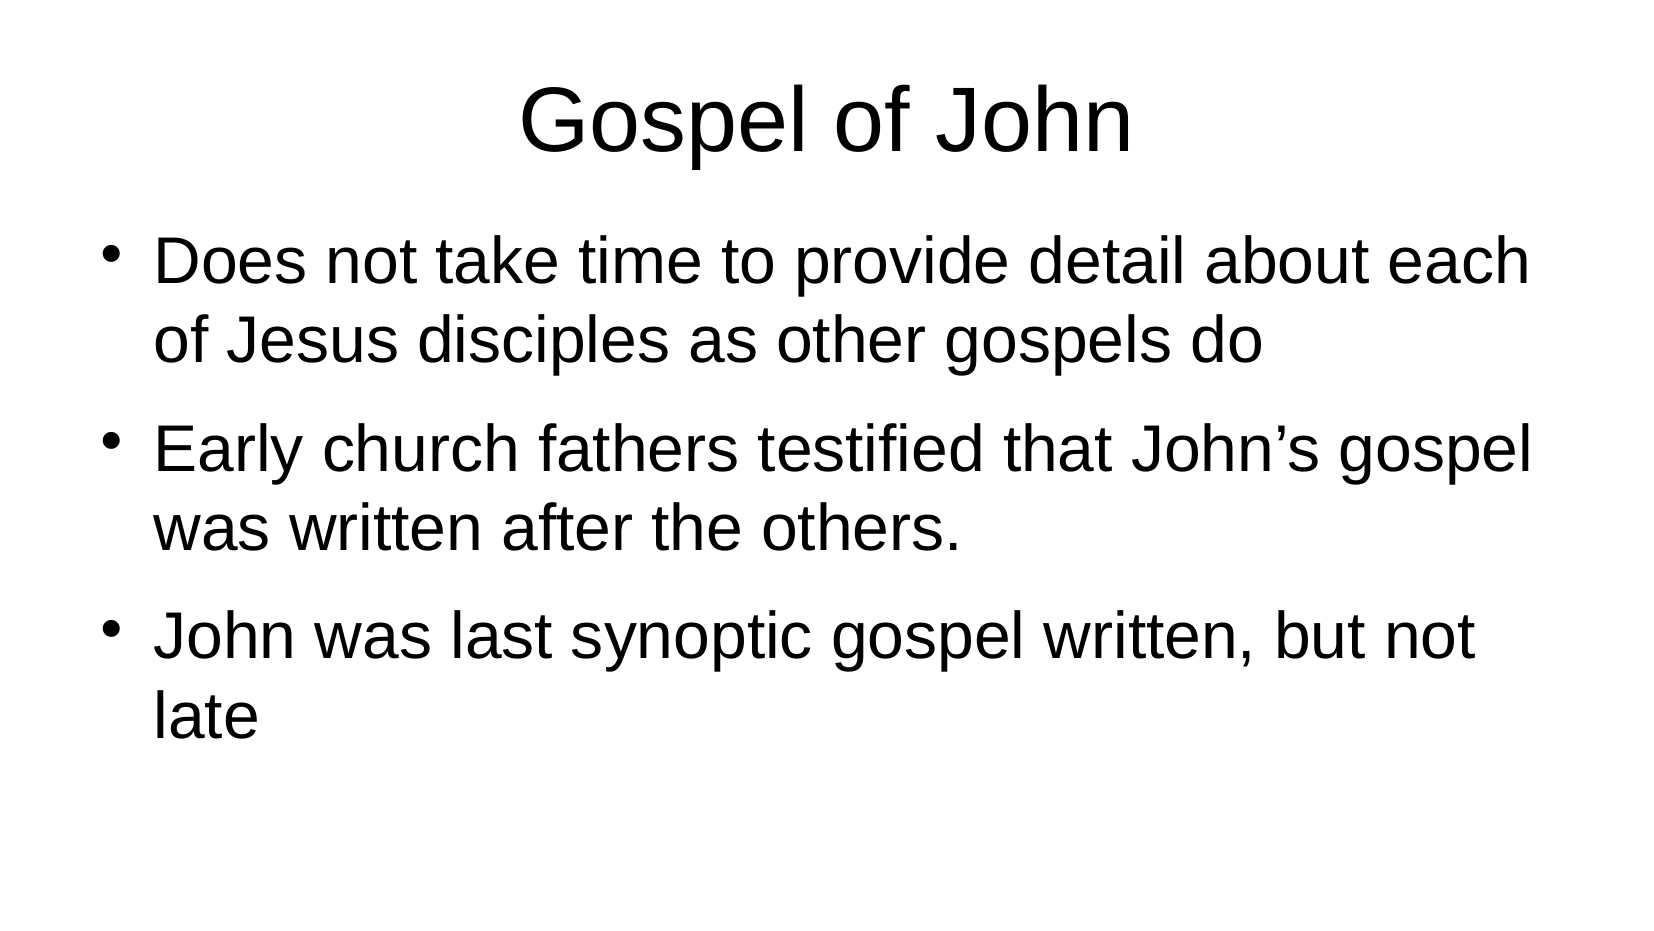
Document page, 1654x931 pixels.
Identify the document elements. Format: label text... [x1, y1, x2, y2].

title Gospel of John [82, 37, 1571, 193]
list Does not take time to provide detail about each of Jesus disciples as other gospels do Early church fathers testified that John’s gospel was written after the others. John was last synoptic gospel written, but not late [82, 217, 1571, 757]
